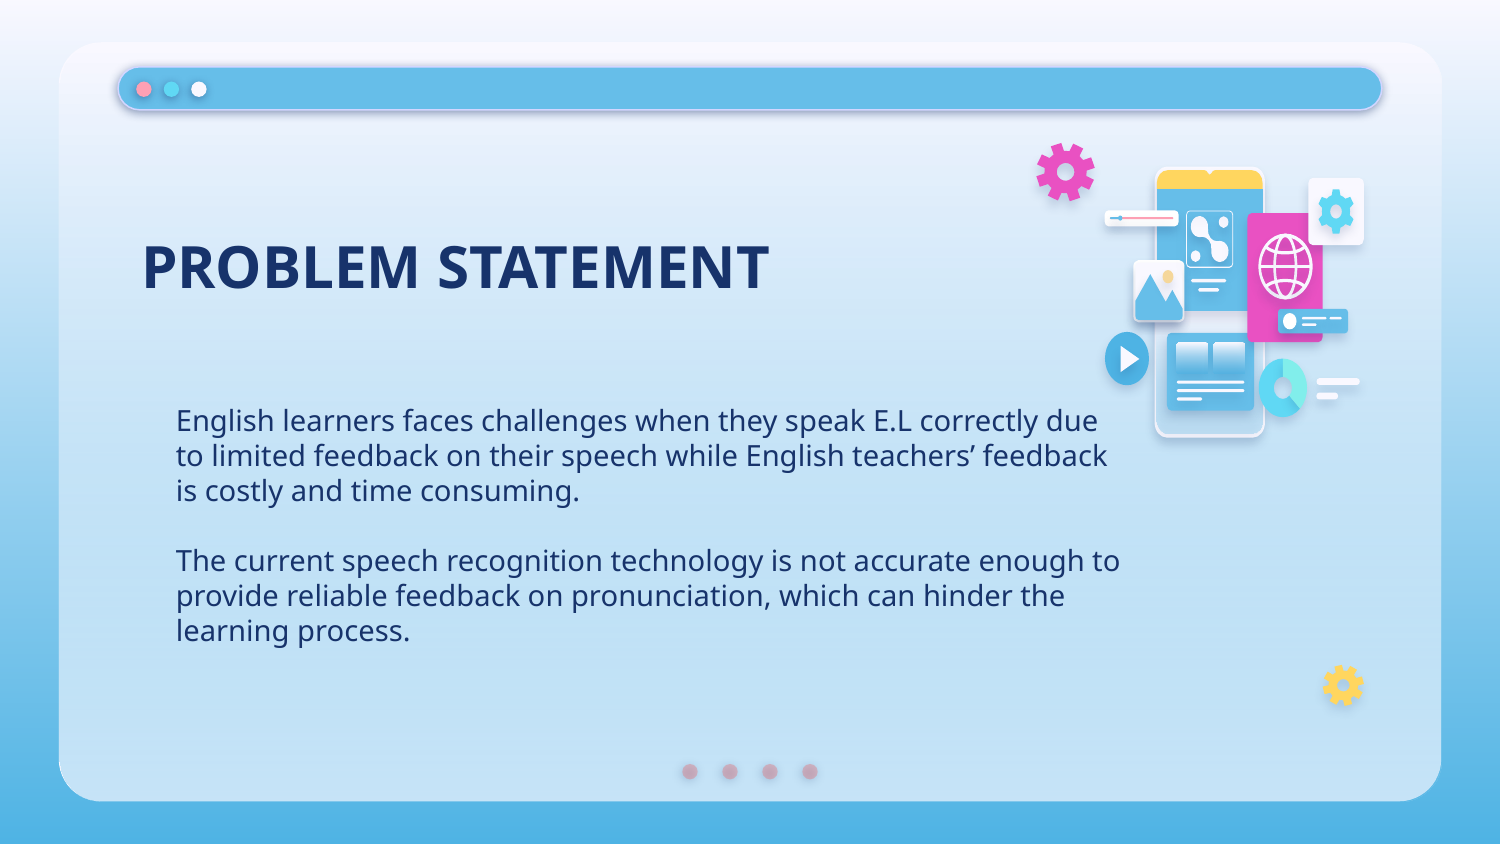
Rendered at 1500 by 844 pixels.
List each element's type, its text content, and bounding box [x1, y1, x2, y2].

text_box [1322, 664, 1364, 706]
list English learners faces challenges when they speak E.L correctly due to limited feedback on their speech while English teachers’ feedback is costly and time consuming. The current speech recognition technology is not accurate enough to provide reliable feedback on pronunciation, which can hinder the learning process. [160, 377, 1137, 707]
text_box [1104, 166, 1364, 438]
title PROBLEM STATEMENT [126, 189, 999, 341]
text_box [1036, 142, 1095, 202]
